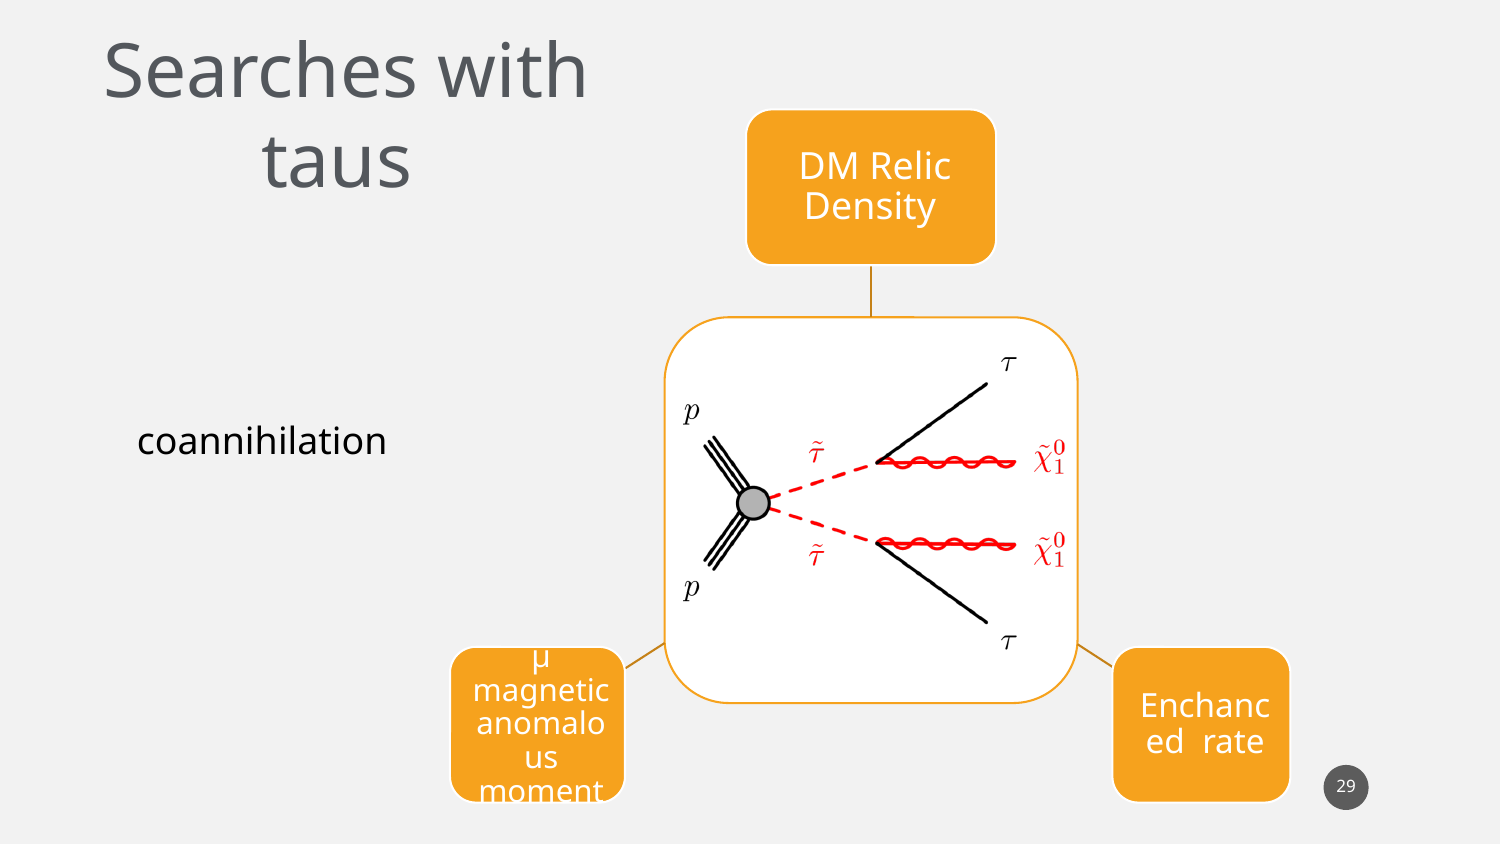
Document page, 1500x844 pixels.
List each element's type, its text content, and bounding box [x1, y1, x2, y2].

text_box Searches with taus [37, 15, 656, 211]
slide_number 29 [1323, 764, 1369, 810]
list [670, 346, 1074, 662]
